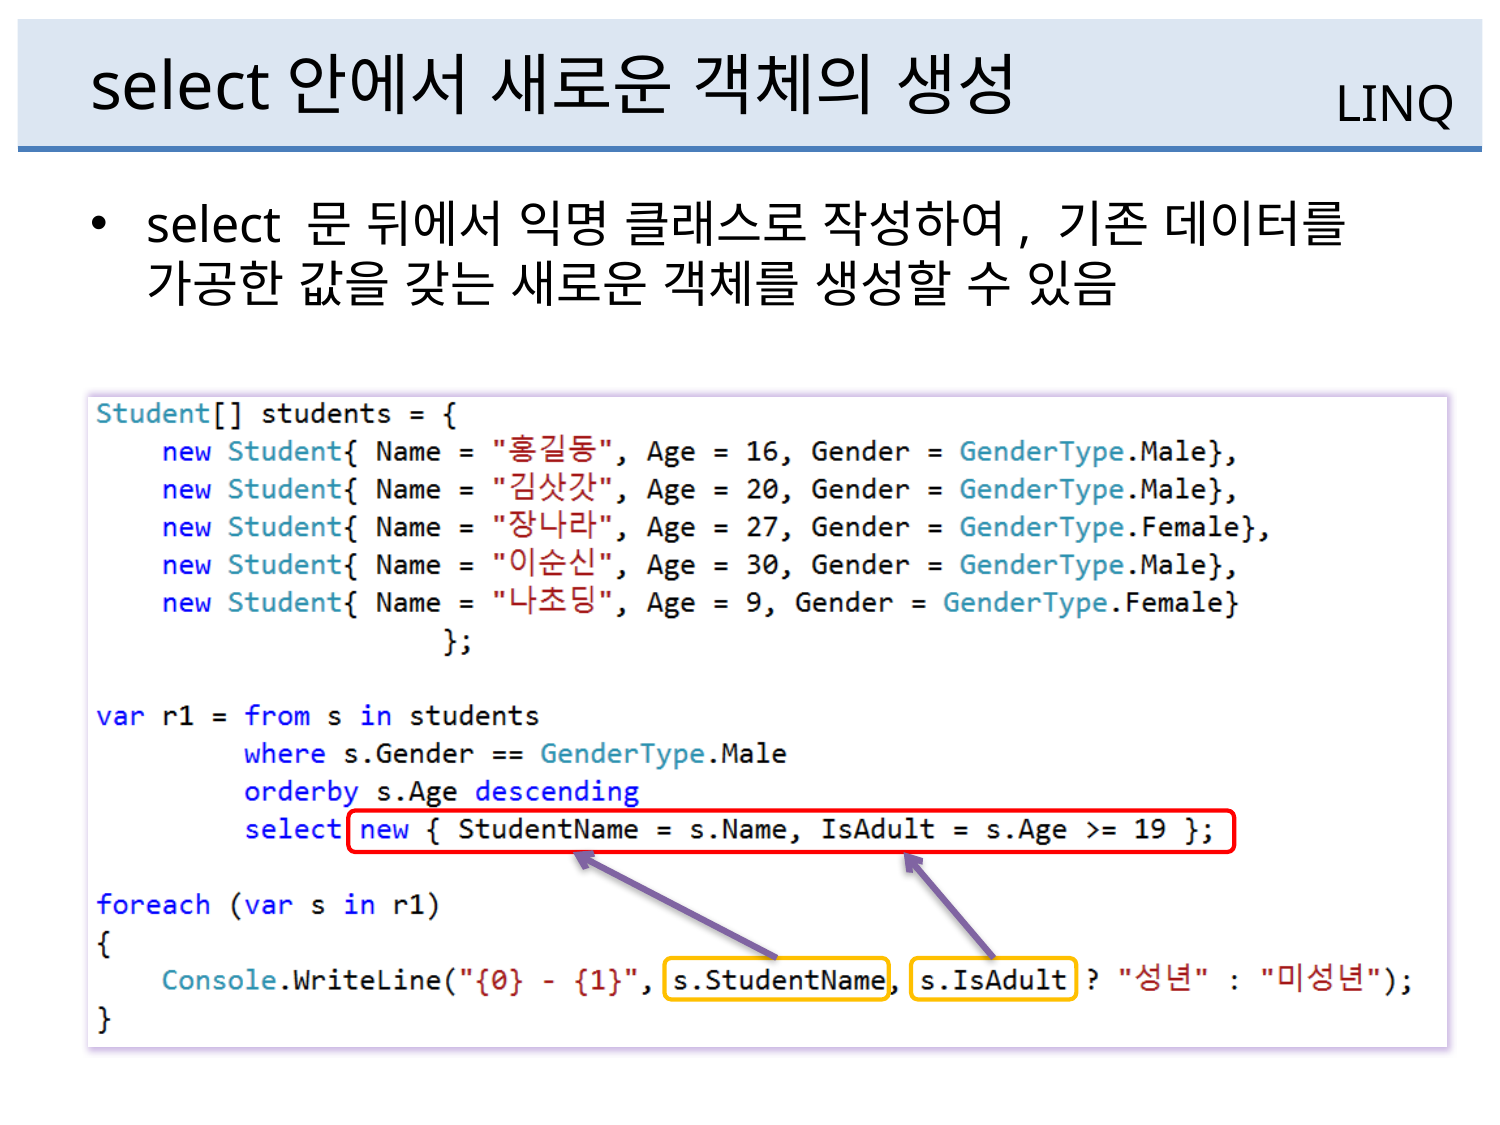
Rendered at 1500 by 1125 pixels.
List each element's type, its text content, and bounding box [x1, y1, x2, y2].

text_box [903, 851, 994, 959]
picture [88, 396, 1447, 1048]
list LINQ [903, 64, 1471, 147]
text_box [572, 851, 777, 959]
list select 문 뒤에서 익명 클래스로 작성하여, 기존 데이터를 가공한 값을 갖는 새로운 객체를 생성할 수 있음 [75, 184, 1425, 1012]
title select안에서 새로운 객체의 생성 [75, 19, 1199, 147]
